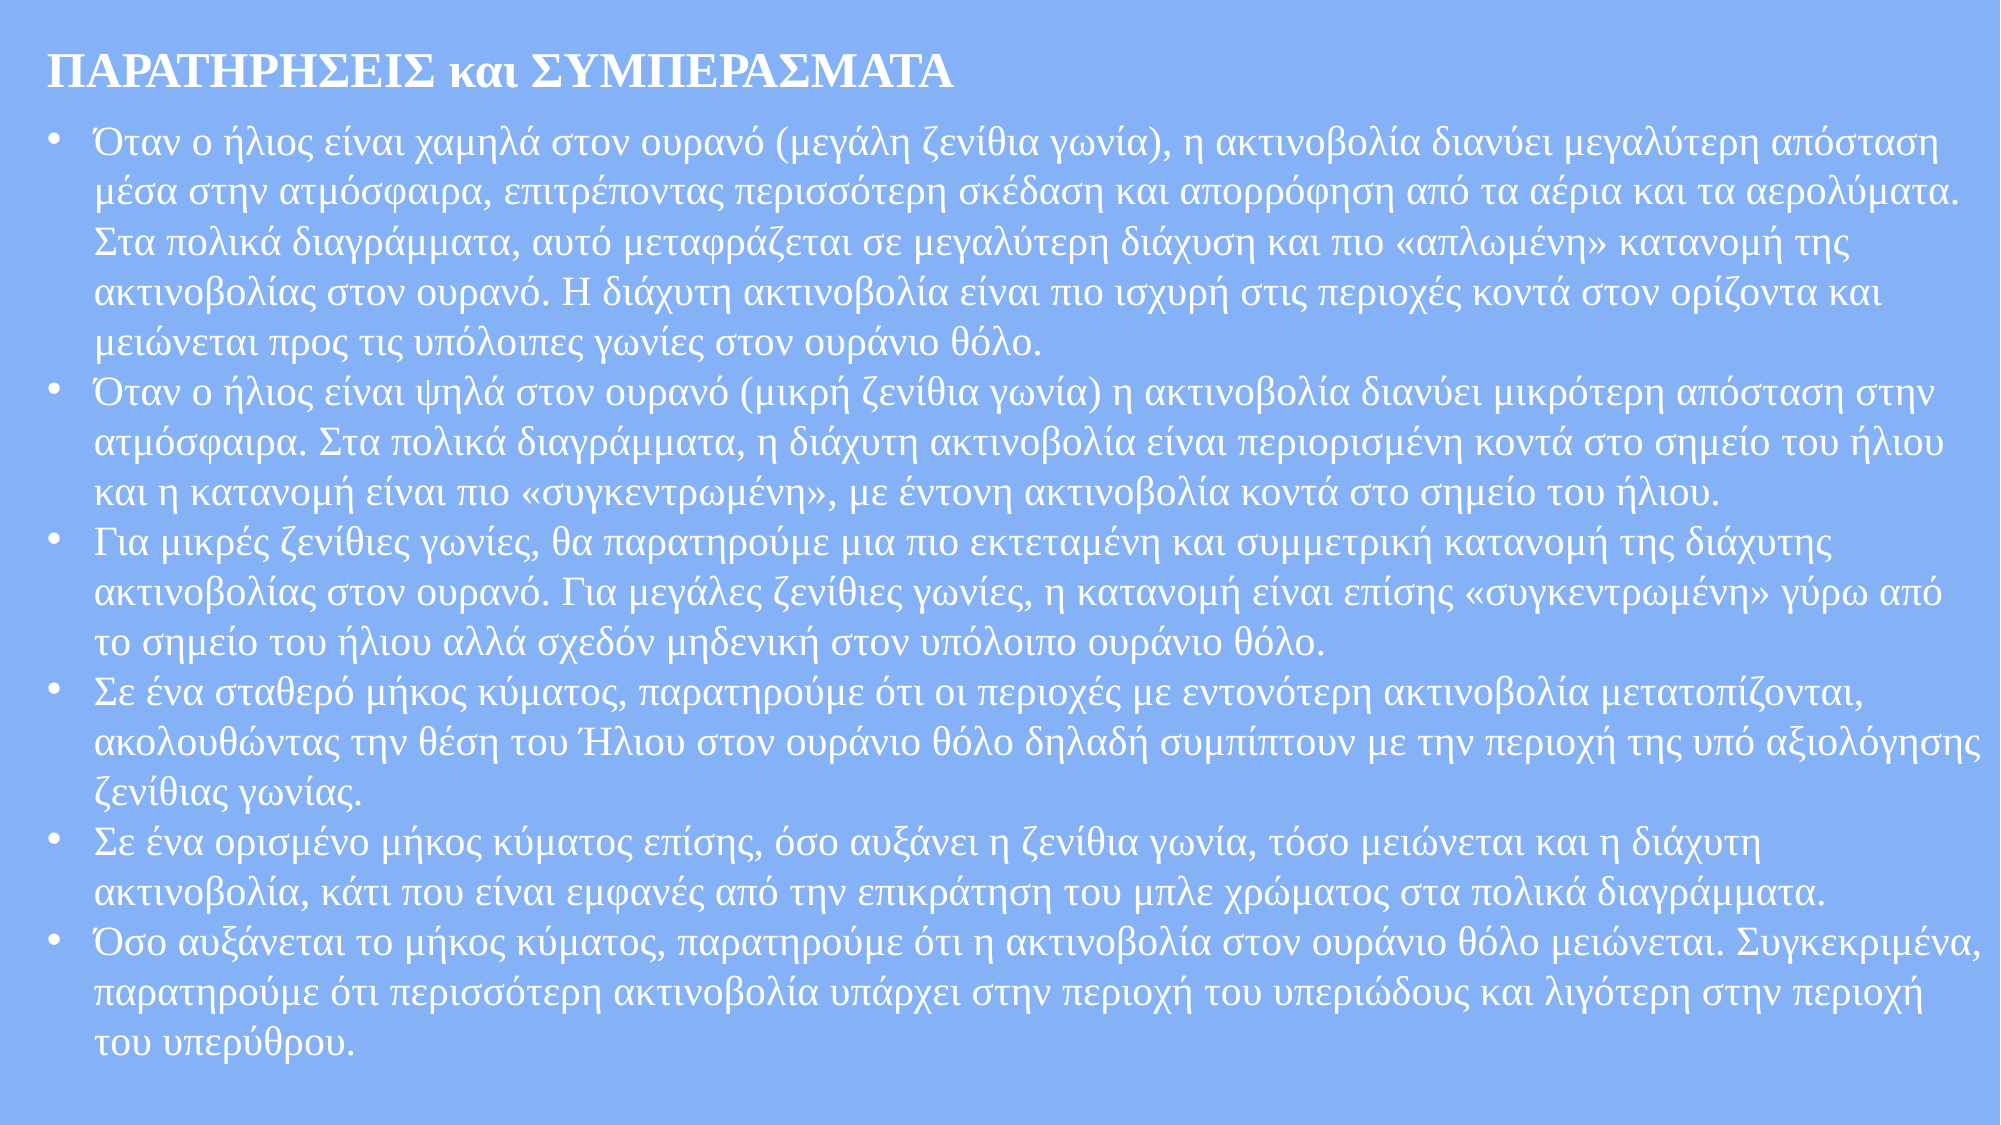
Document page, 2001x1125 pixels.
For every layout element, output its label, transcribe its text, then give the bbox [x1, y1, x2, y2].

text_box ΠΑΡΑΤΗΡΗΣΕΙΣ και ΣΥΜΠΕΡΑΣΜΑΤΑ [32, 30, 1038, 105]
text_box Όταν ο ήλιος είναι χαμηλά στον ουρανό (μεγάλη ζενίθια γωνία), η ακτινοβολία διανύει μεγαλύτερη απόσταση μέσα στην ατμόσφαιρα, επιτρέποντας περισσότερη σκέδαση και απορρόφηση από τα αέρια και τα αερολύματα. Στα πολικά διαγράμματα, αυτό μεταφράζεται σε μεγαλύτερη διάχυση και πιο «απλωμένη» κατανομή της ακτινοβολίας στον ουρανό. Η διάχυτη ακτινοβολία είναι πιο ισχυρή στις περιοχές κοντά στον ορίζοντα και μειώνεται προς τις υπόλοιπες γωνίες στον ουράνιο θόλο. Όταν ο ήλιος είναι ψηλά στον ουρανό (μικρή ζενίθια γωνία) η ακτινοβολία διανύει μικρότερη απόσταση στην ατμόσφαιρα. Στα πολικά διαγράμματα, η διάχυτη ακτινοβολία είναι περιορισμένη κοντά στο σημείο του ήλιου και η κατανομή είναι πιο «συγκεντρωμένη», με έντονη ακτινοβολία κοντά στο σημείο του ήλιου. Για μικρές ζενίθιες γωνίες, θα παρατηρούμε μια πιο εκτεταμένη και συμμετρική κατανομή της διάχυτης ακτινοβολίας στον ουρανό. Για μεγάλες ζενίθιες γωνίες, η κατανομή είναι επίσης «συγκεντρωμένη» γύρω από το σημείο του ήλιου αλλά σχεδόν μηδενική στον υπόλοιπο ουράνιο θόλο. Σε ένα σταθερό μήκος κύματος, παρατηρούμε ότι οι περιοχές με εντονότερη ακτινοβολία μετατοπίζονται, ακολουθώντας την θέση του Ήλιου στον ουράνιο θόλο δηλαδή συμπίπτουν με την περιοχή της υπό αξιολόγησης ζενίθιας γωνίας. Σε ένα ορισμένο μήκος κύματος επίσης, όσο αυξάνει η ζενίθια γωνία, τόσο μειώνεται και η διάχυτη ακτινοβολία, κάτι που είναι εμφανές από την επικράτηση του μπλε χρώματος στα πολικά διαγράμματα. Όσο αυξάνεται το μήκος κύματος, παρατηρούμε ότι η ακτινοβολία στον ουράνιο θόλο μειώνεται. Συγκεκριμένα, παρατηρούμε ότι περισσότερη ακτινοβολία υπάρχει στην περιοχή του υπεριώδους και λιγότερη στην περιοχή του υπερύθρου. [32, 106, 2000, 1122]
